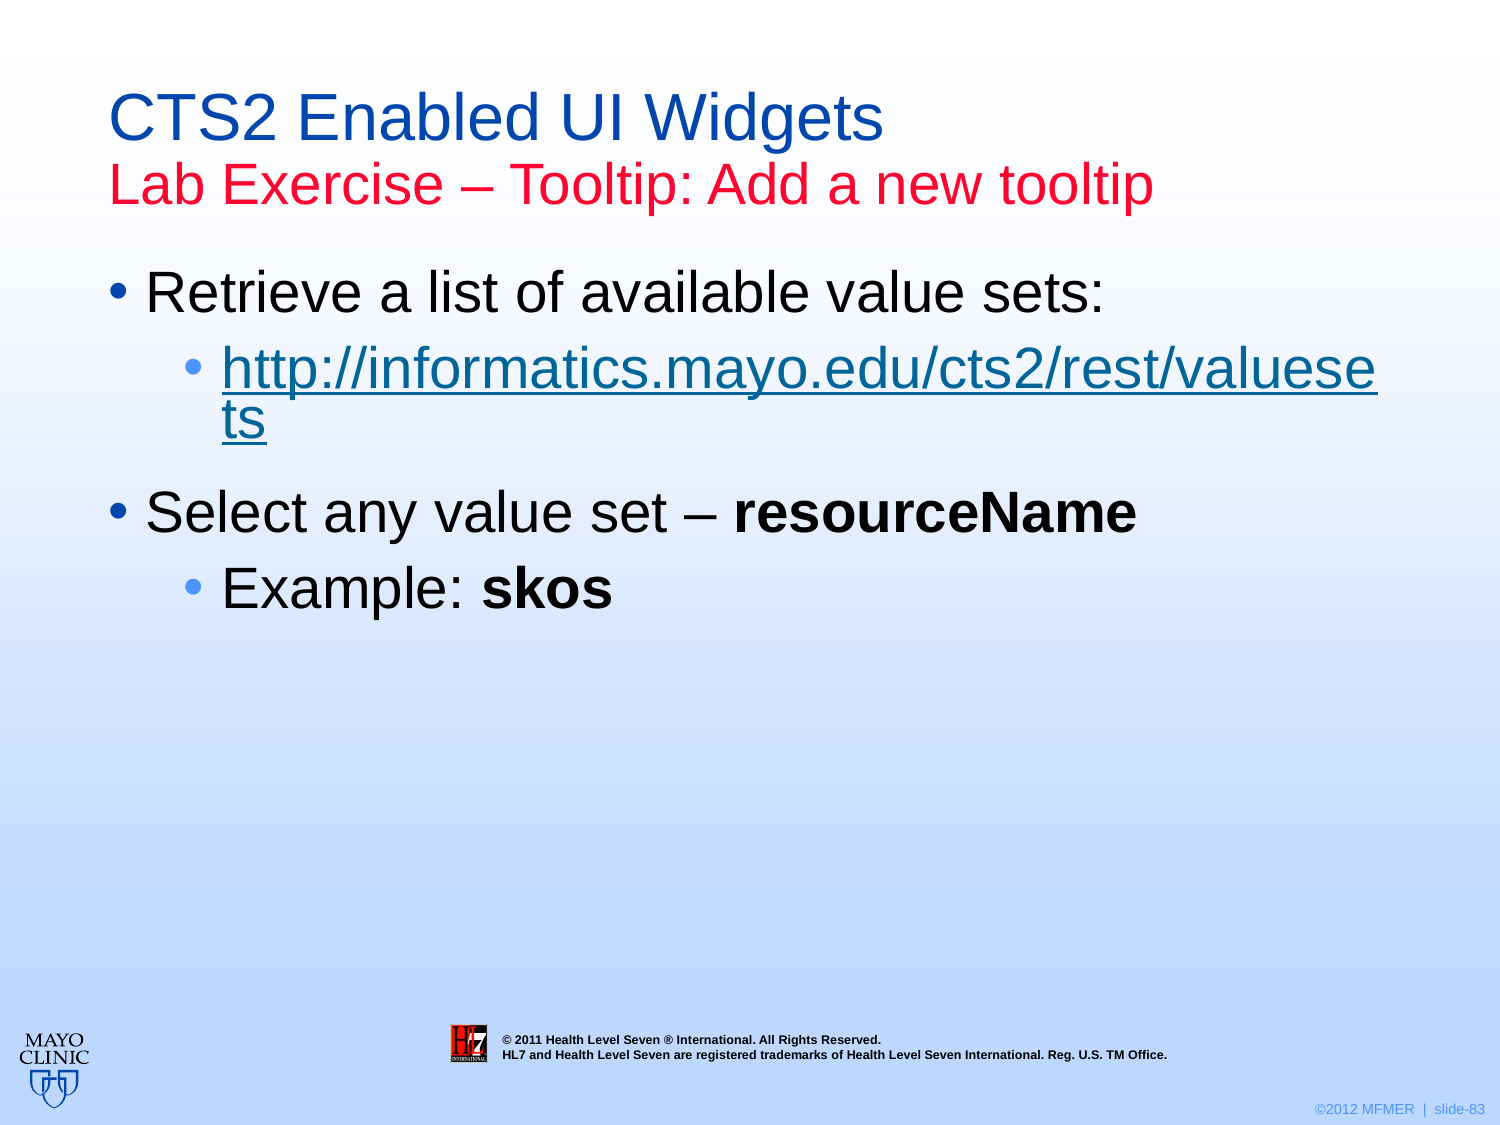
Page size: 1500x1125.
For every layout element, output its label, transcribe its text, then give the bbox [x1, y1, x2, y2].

list Retrieve a list of available value sets: http://informatics.mayo.edu/cts2/rest/valuesets Select any value set – resourceName Example: skos [108, 224, 1392, 1013]
title CTS2 Enabled UI Widgets Lab Exercise – Tooltip: Add a new tooltip [108, 0, 1392, 224]
picture [0, 0, 1500, 1125]
